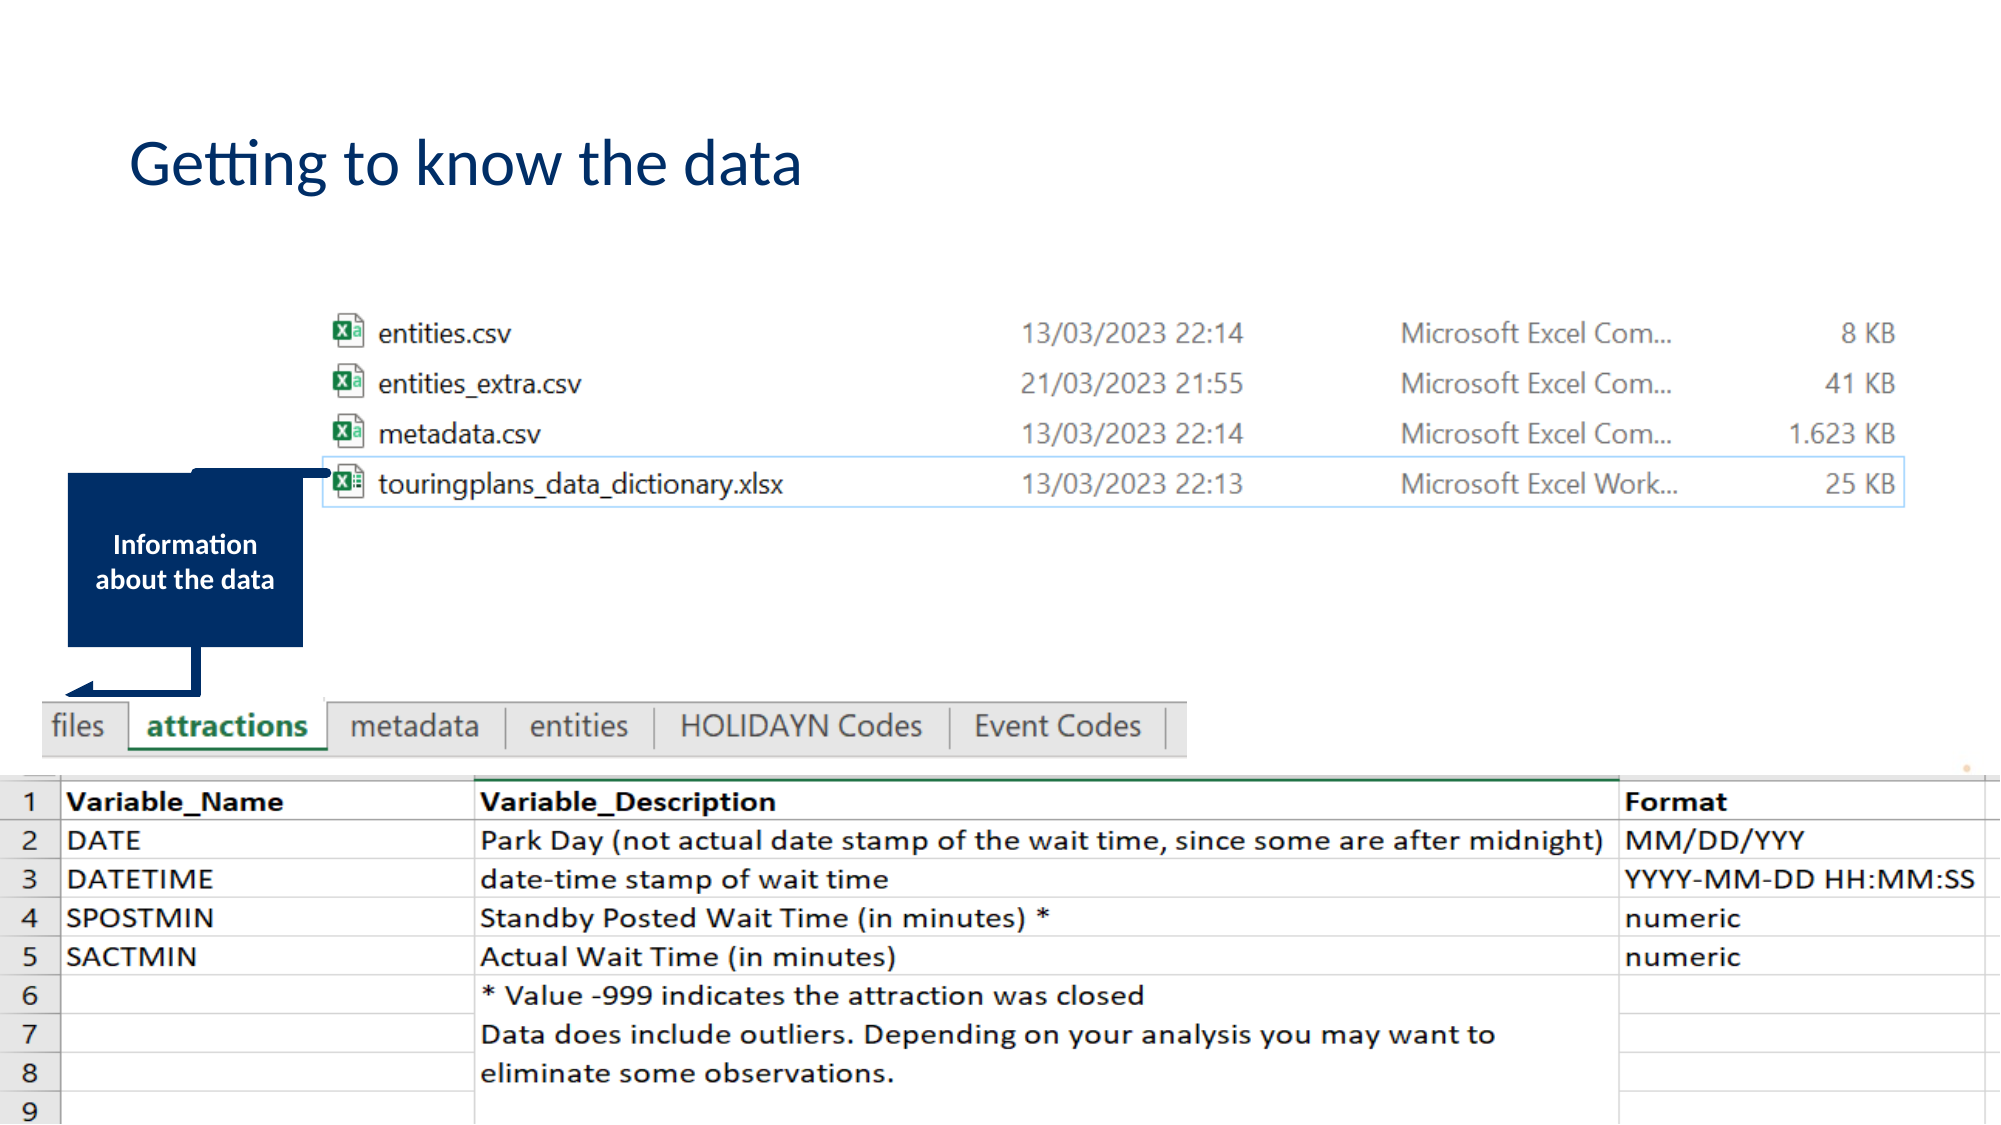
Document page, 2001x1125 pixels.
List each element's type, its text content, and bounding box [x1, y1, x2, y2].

picture [0, 0, 2000, 1125]
title Getting to know the data [129, 129, 1871, 199]
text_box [64, 472, 327, 695]
